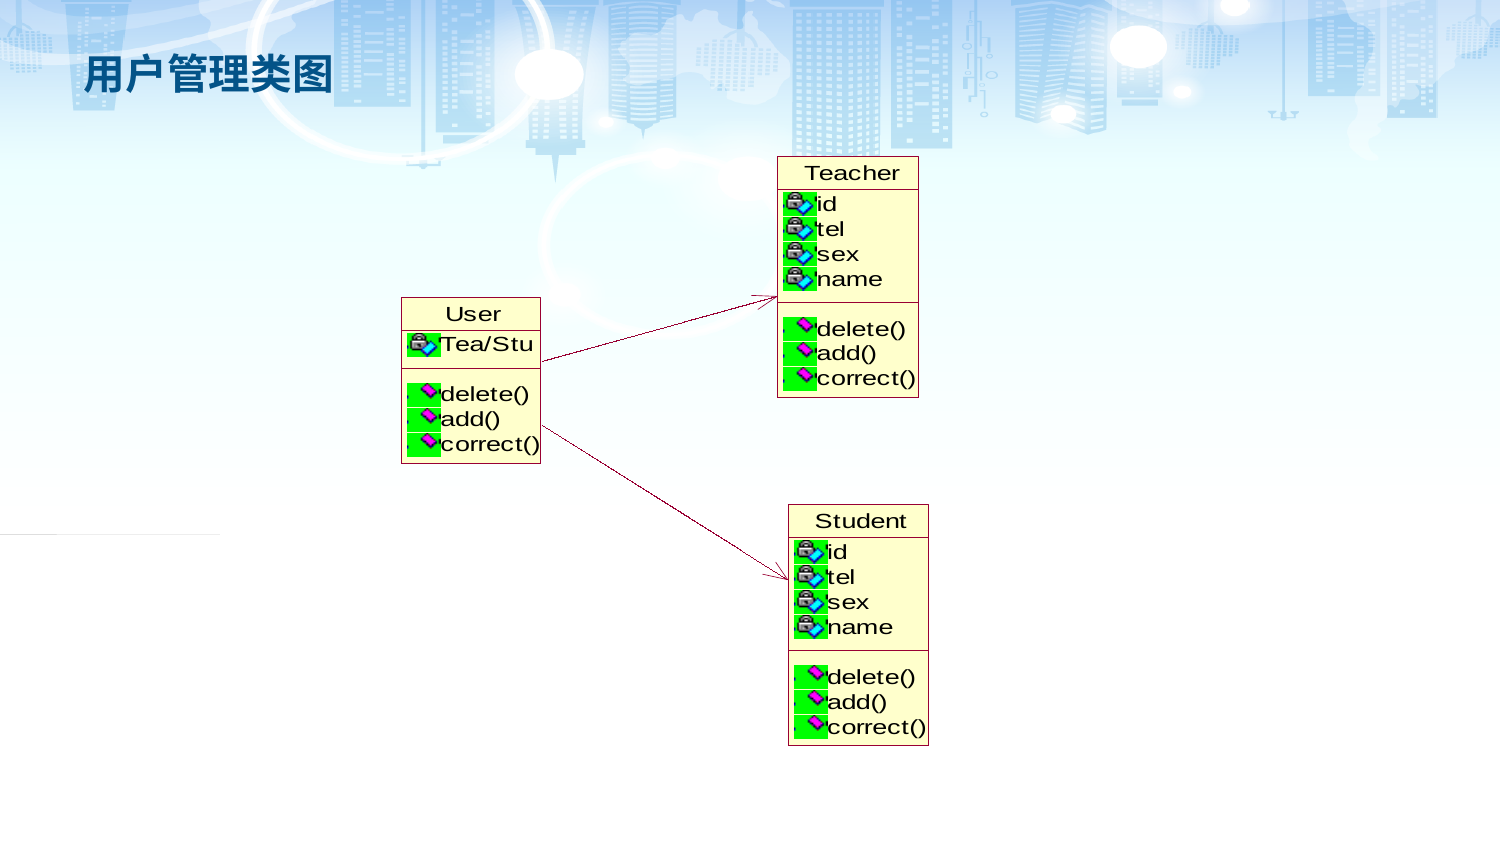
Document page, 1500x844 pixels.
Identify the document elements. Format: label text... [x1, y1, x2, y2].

picture [0, 0, 1500, 844]
title 用户管理类图 [68, 20, 1429, 106]
